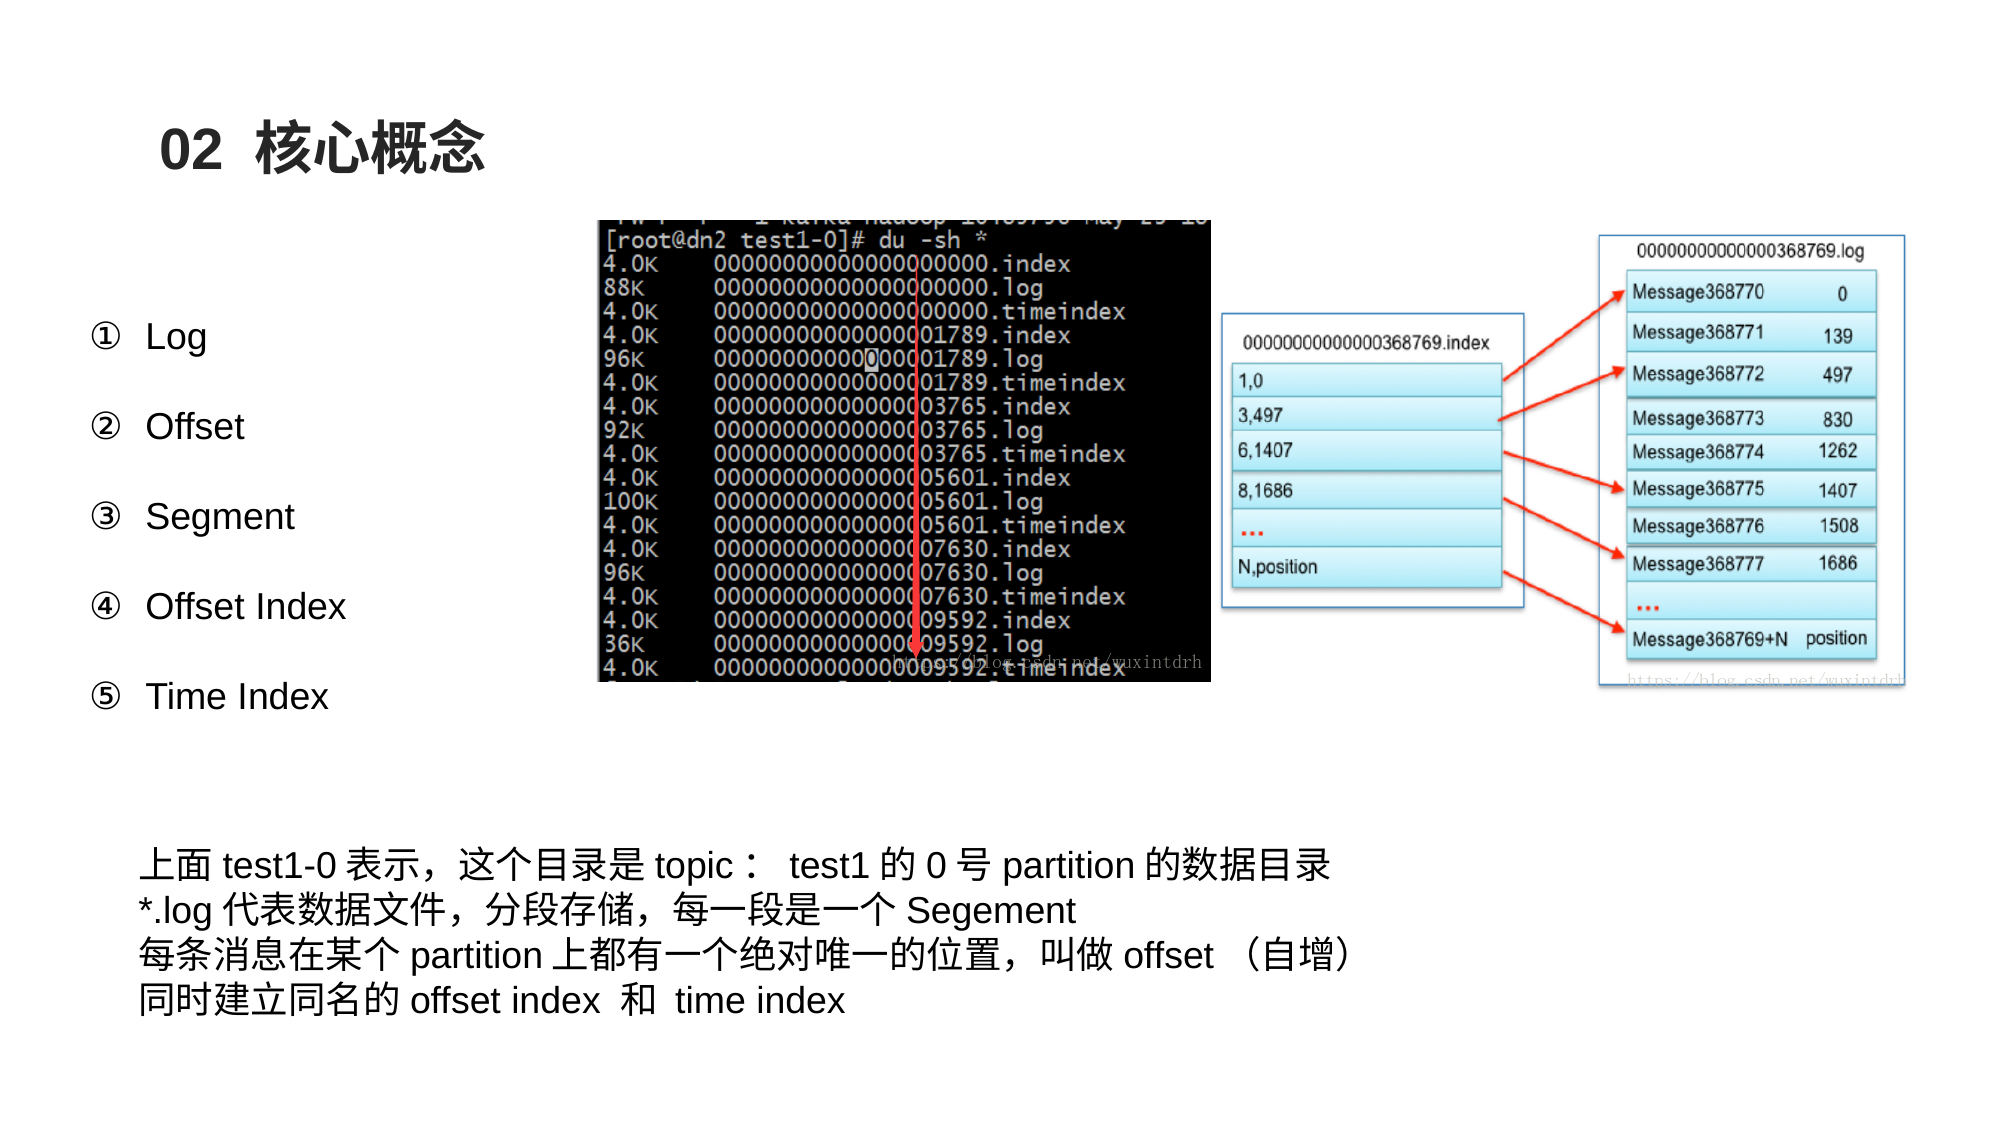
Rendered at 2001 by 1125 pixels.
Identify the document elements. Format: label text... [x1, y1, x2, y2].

text_box 上面test1-0表示，这个目录是topic：test1的0号partition的数据目录 *.log代表数据文件，分段存储，每一段是一个Segement 每条消息在某个partition上都有一个绝对唯一的位置，叫做offset（自增） 同时建立同名的offset index 和 time index [123, 833, 1511, 1029]
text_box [596, 218, 1917, 698]
text_box 02 核心概念 [144, 89, 1856, 221]
text_box Log Offset Segment Offset Index Time Index [74, 304, 657, 815]
